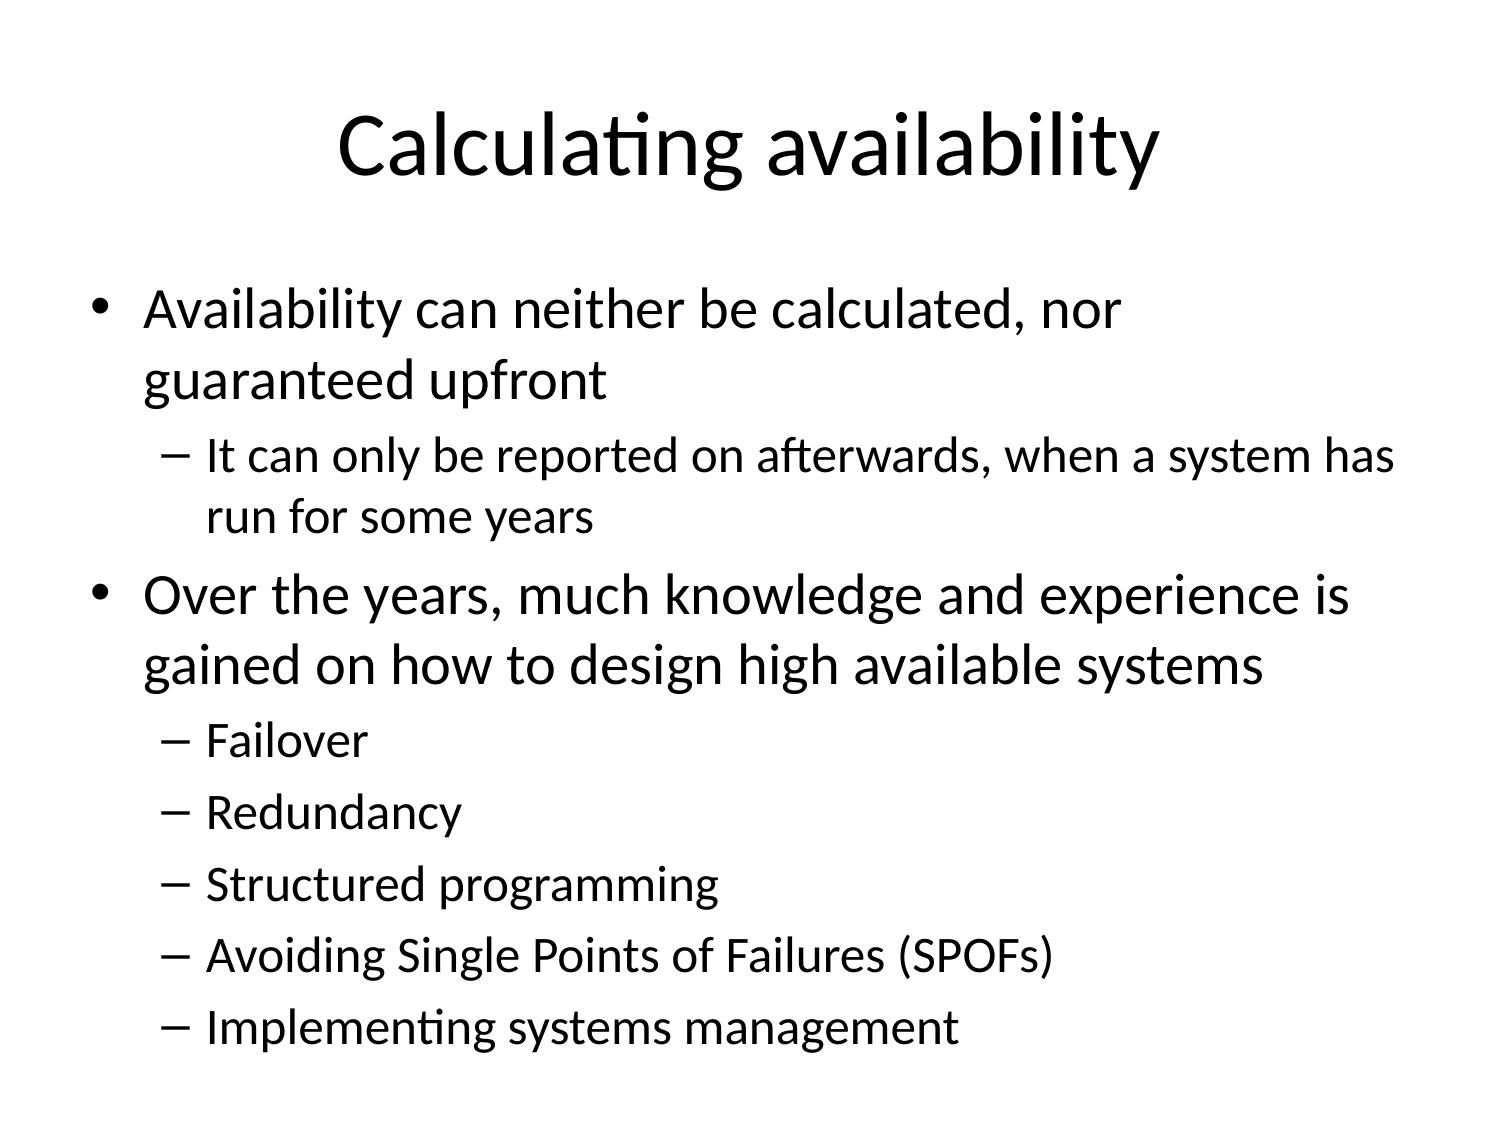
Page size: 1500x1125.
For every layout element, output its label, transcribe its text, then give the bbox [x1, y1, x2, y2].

list Availability can neither be calculated, nor guaranteed upfront It can only be reported on afterwards, when a system has run for some years Over the years, much knowledge and experience is gained on how to design high available systems Failover Redundancy Structured programming Avoiding Single Points of Failures (SPOFs) Implementing systems management [75, 262, 1425, 1063]
title Calculating availability [75, 45, 1425, 233]
